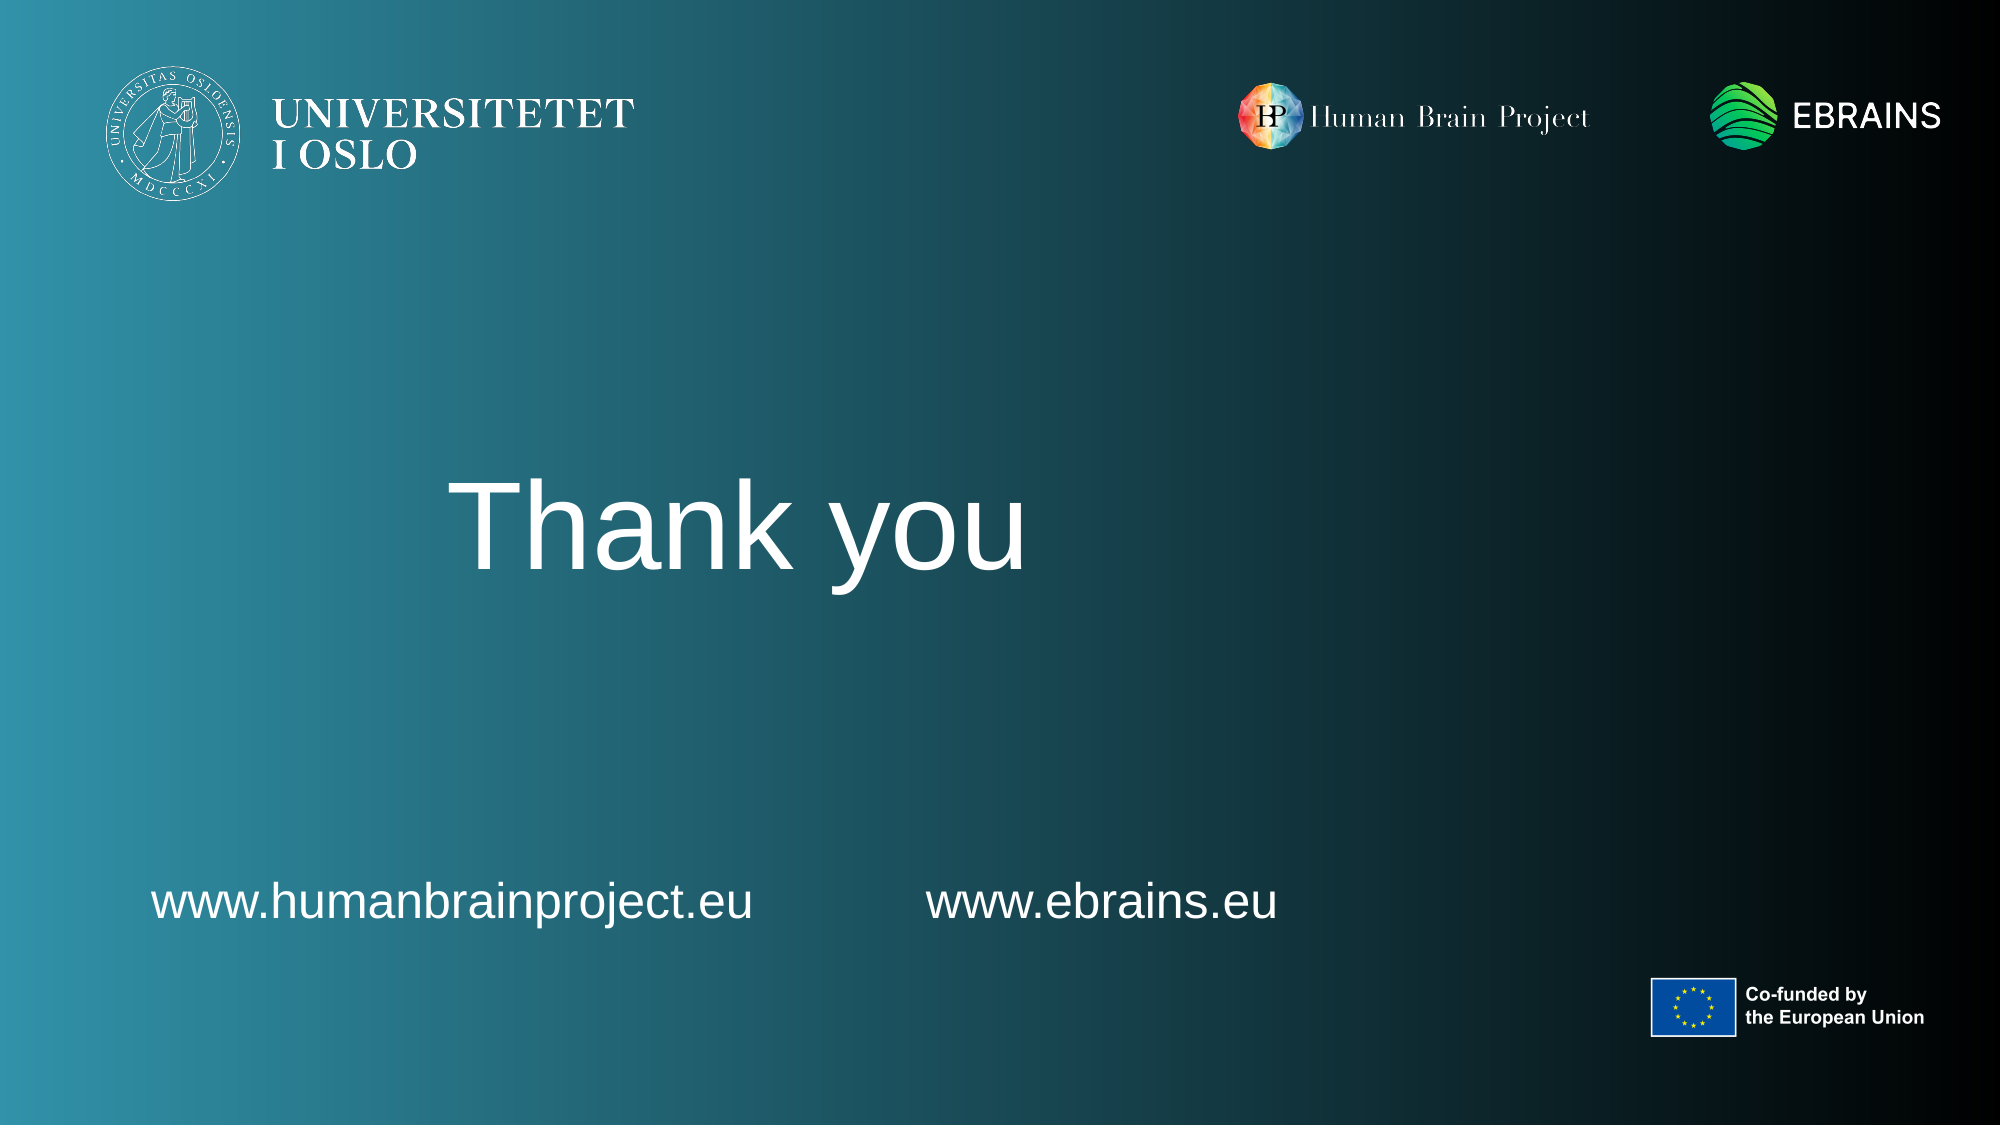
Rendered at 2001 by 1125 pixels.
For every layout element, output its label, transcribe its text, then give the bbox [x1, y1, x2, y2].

picture [0, 0, 775, 343]
picture [1212, 56, 1966, 176]
list Thank you [88, 312, 1388, 727]
picture [1646, 976, 1942, 1039]
